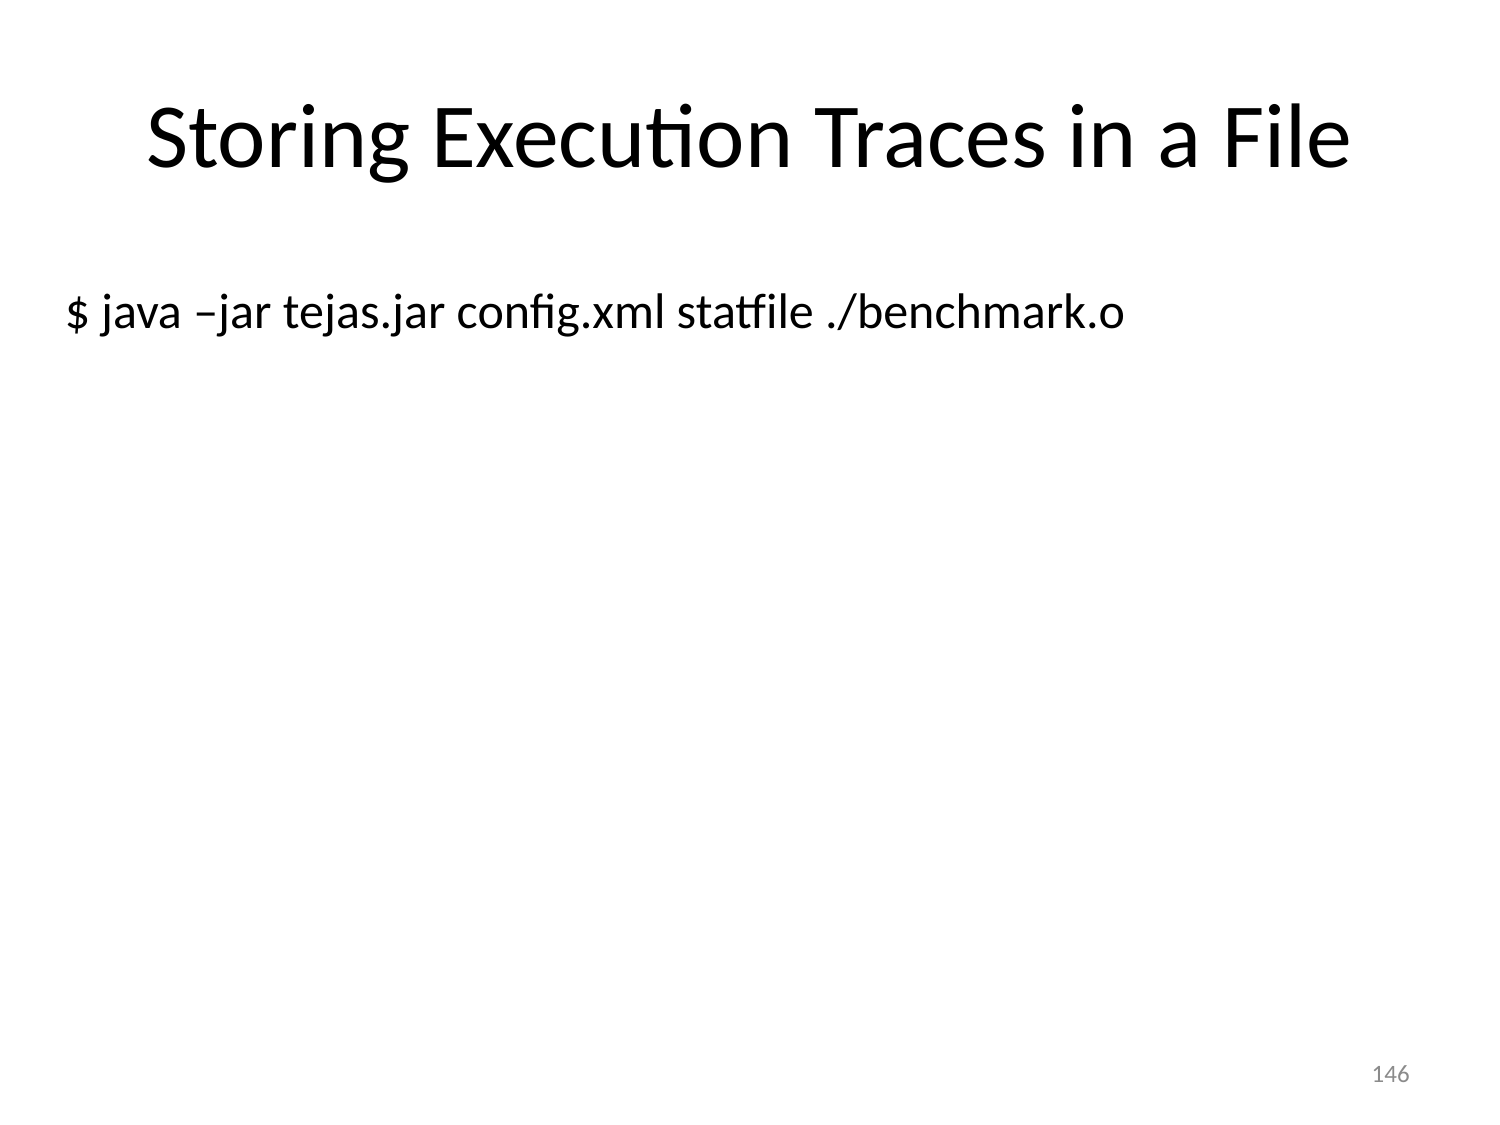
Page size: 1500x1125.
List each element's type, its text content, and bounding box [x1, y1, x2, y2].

text_box $ java –jar tejas.jar config.xml statfile ./benchmark.o [50, 271, 1450, 347]
title Storing Execution Traces in a File [75, 37, 1425, 225]
slide_number 146 [1074, 1042, 1425, 1103]
